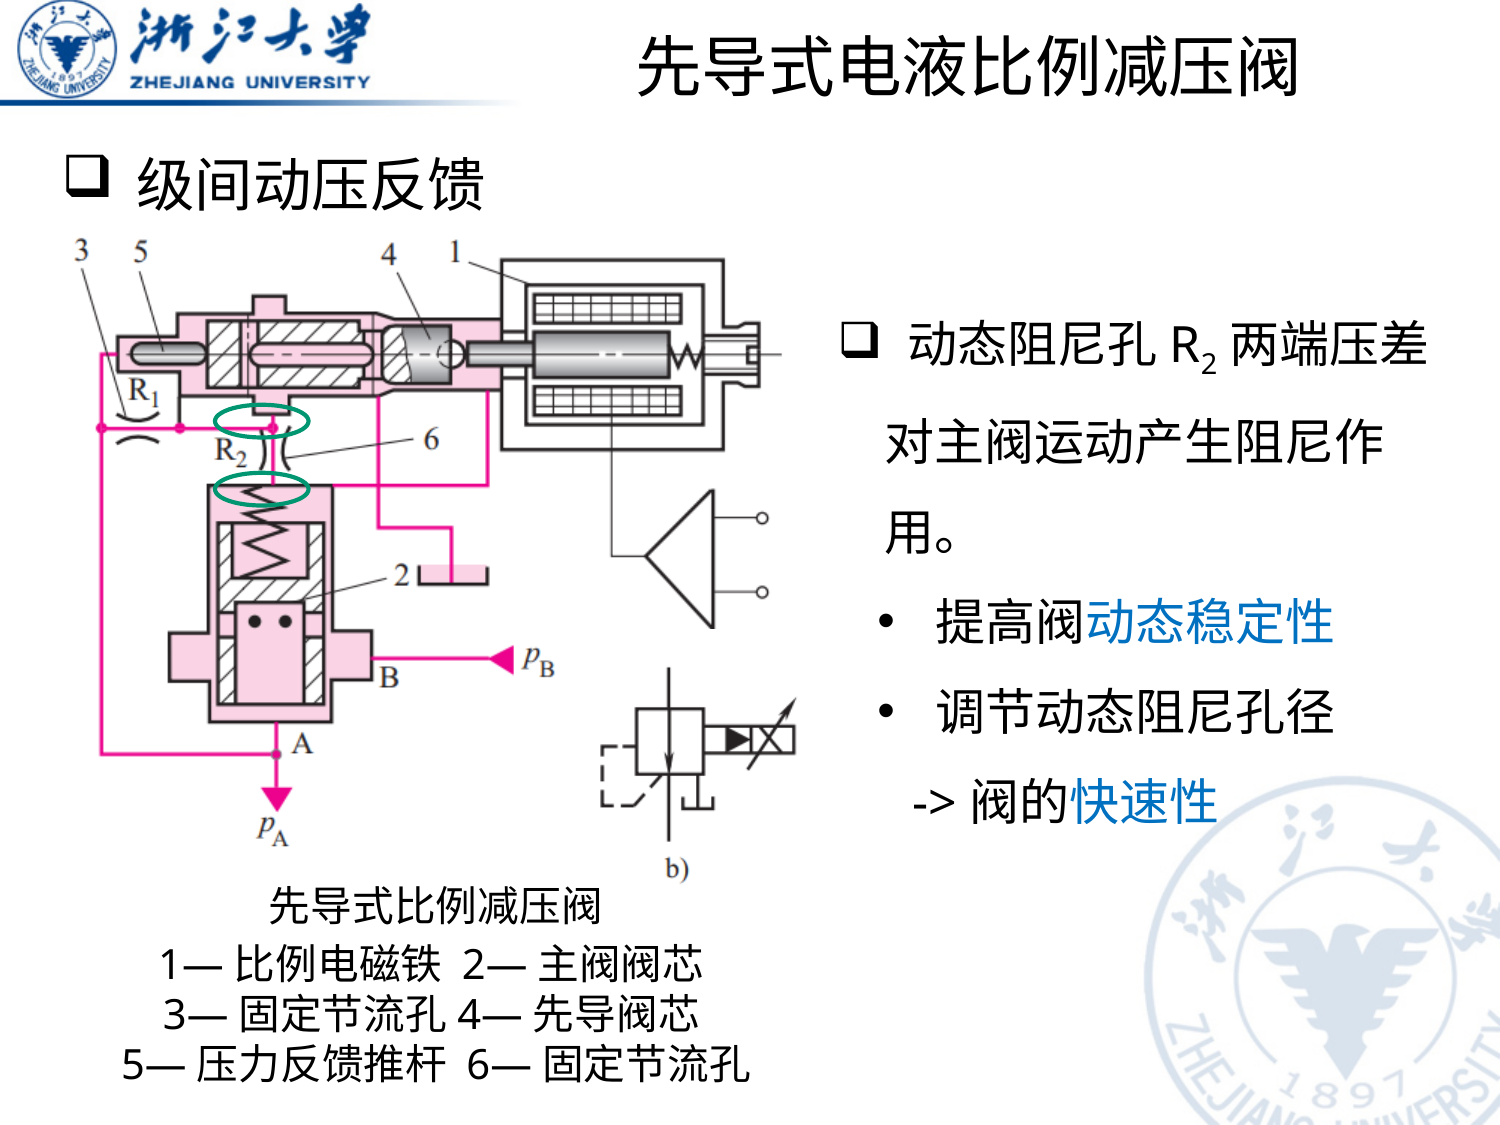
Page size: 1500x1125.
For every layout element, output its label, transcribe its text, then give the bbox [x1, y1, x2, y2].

text_box 级间动压反馈 [46, 105, 826, 164]
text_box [47, 164, 830, 894]
text_box 先导式电液比例减压阀 [437, 13, 1500, 116]
picture [0, 0, 1500, 1125]
text_box 动态阻尼孔R2两端压差对主阀运动产生阻尼作用。 提高阀动态稳定性 调节动态阻尼孔径 ->阀的快速性 [834, 270, 1483, 838]
text_box 先导式比例减压阀 1—比例电磁铁 2—主阀阀芯 3—固定节流孔4—先导阀芯 5—压力反馈推杆 6—固定节流孔 [93, 901, 779, 1113]
